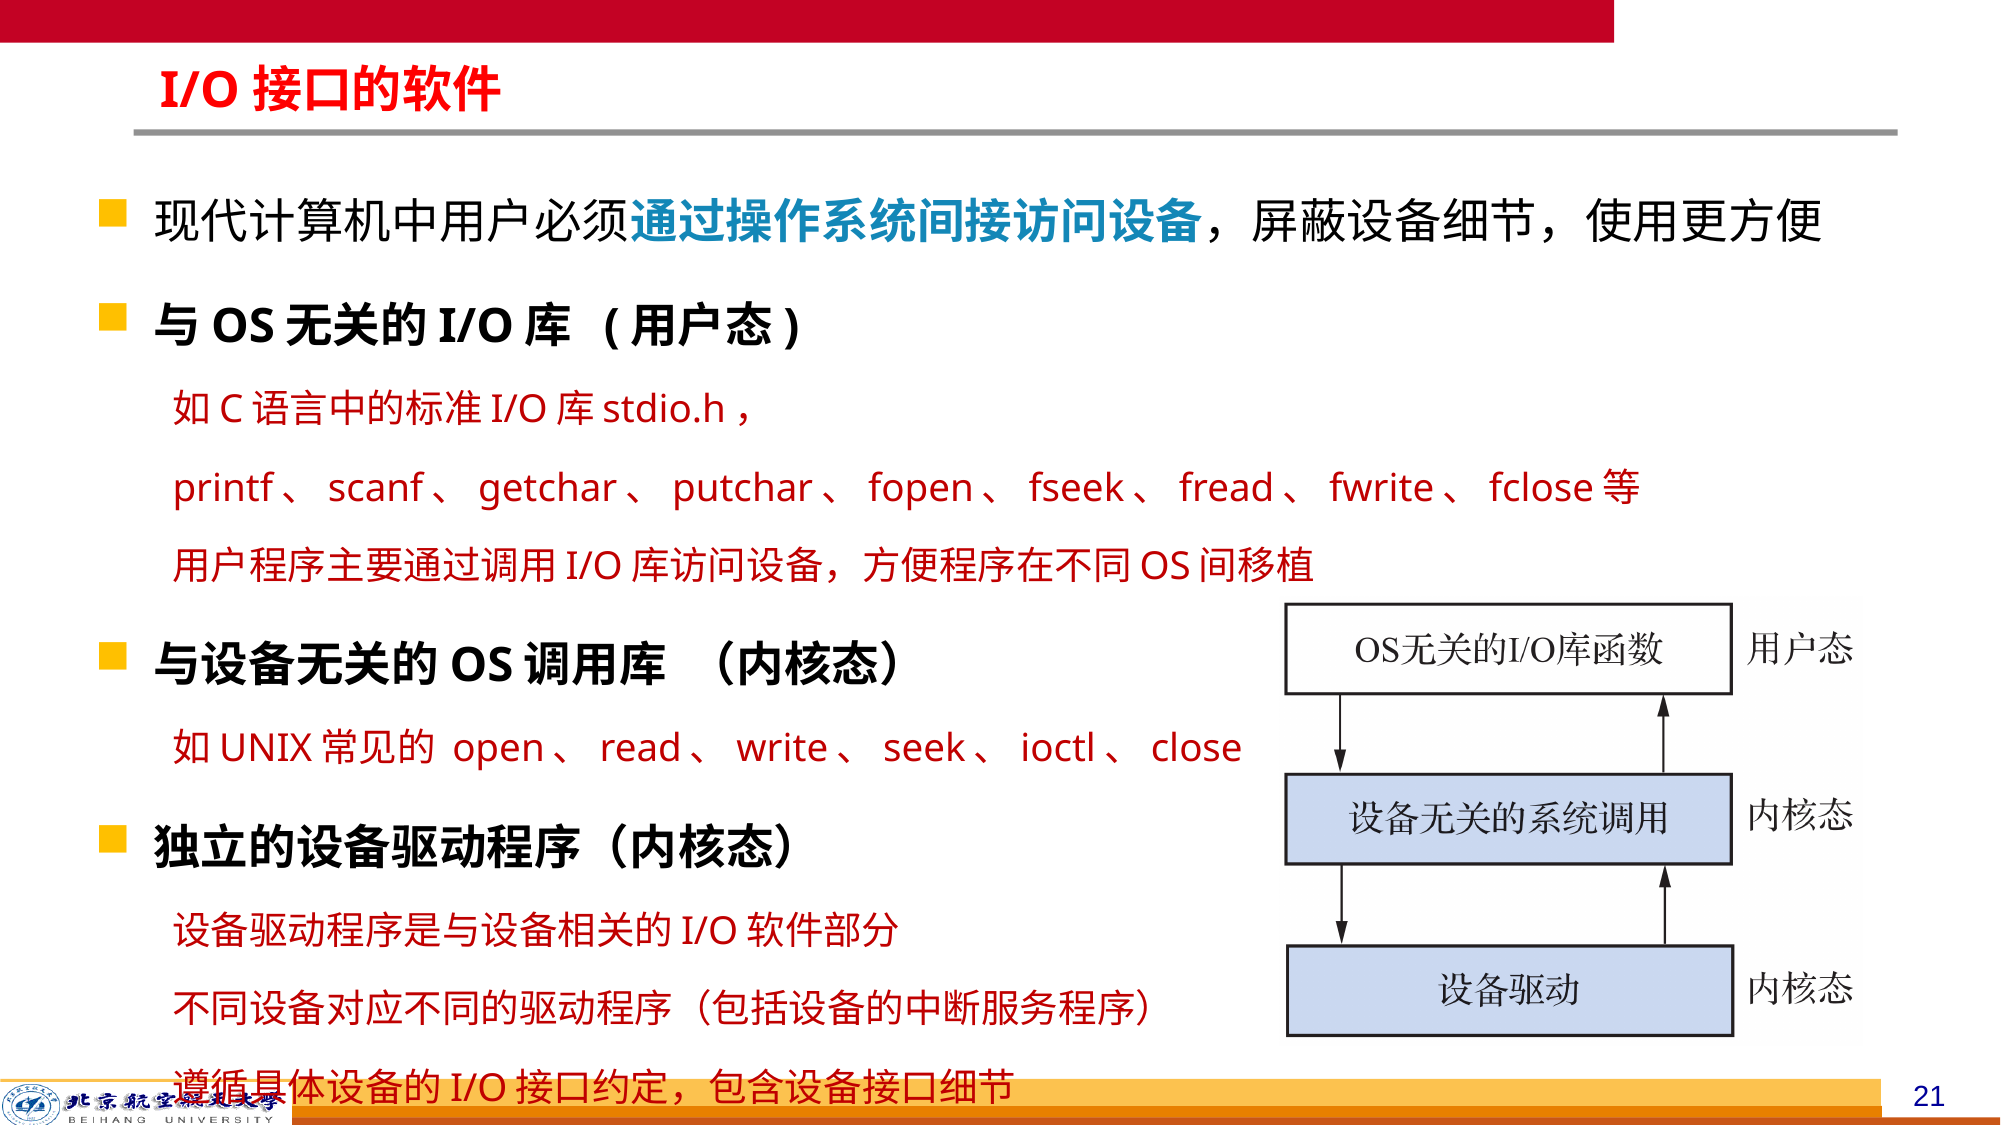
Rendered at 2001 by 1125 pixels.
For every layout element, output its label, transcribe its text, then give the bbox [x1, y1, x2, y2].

text_box 现代计算机中用户必须通过操作系统间接访问设备，屏蔽设备细节，使用更方便 与OS无关的I/O库 (用户态) 如C语言中的标准I/O库stdio.h， printf、scanf、getchar、putchar、fopen、fseek、fread、fwrite、fclose等 用户程序主要通过调用I/O库访问设备，方便程序在不同OS间移植 与设备无关的OS调用库 （内核态） 如UNIX常见的 open、read、write、seek、ioctl、close 独立的设备驱动程序（内核态） 设备驱动程序是与设备相关的I/O软件部分 不同设备对应不同的驱动程序（包括设备的中断服务程序） 遵循具体设备的I/O接口约定，包含设备接口细节 [79, 154, 1890, 1118]
picture [1279, 596, 1863, 1046]
picture [0, 1082, 292, 1125]
title I/O接口的软件 [149, 61, 1301, 124]
